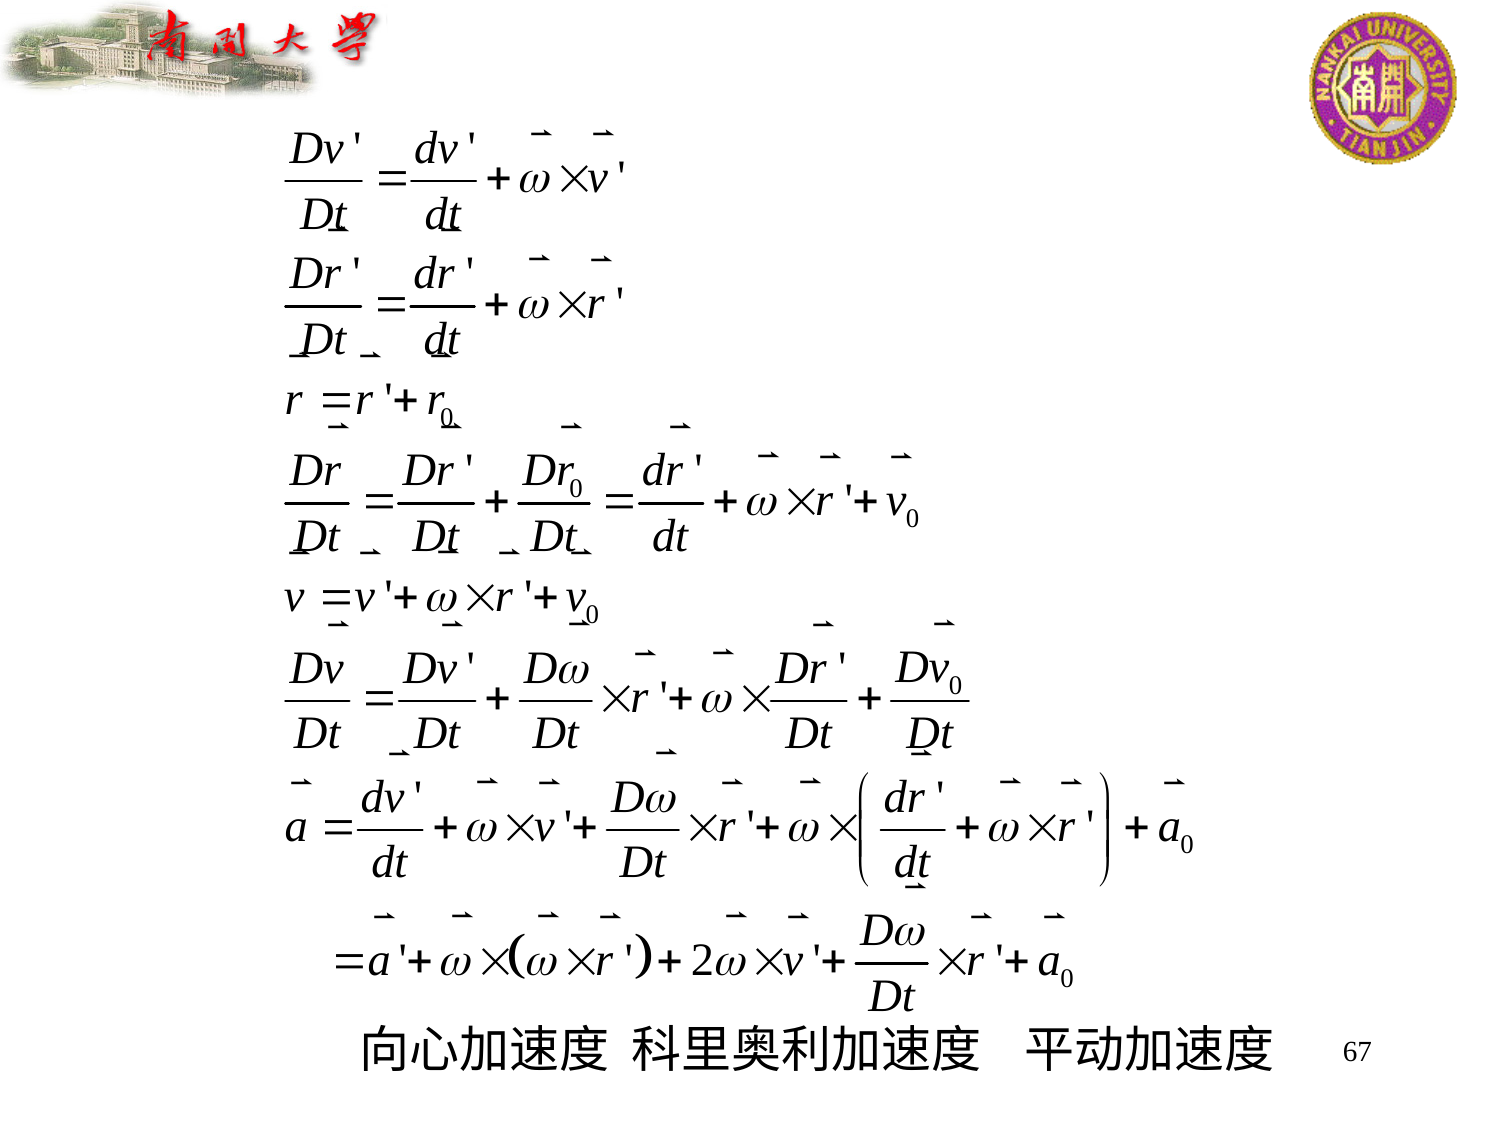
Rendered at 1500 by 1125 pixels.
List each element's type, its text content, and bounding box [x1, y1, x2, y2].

picture [1262, 0, 1500, 178]
text_box 平动加速度 [1009, 1010, 1290, 1086]
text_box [277, 119, 1206, 1021]
text_box 向心加速度 [344, 1028, 616, 1086]
slide_number 67 [1074, 1024, 1388, 1101]
text_box 科里奥利加速度 [616, 1028, 997, 1086]
picture [0, 0, 388, 100]
